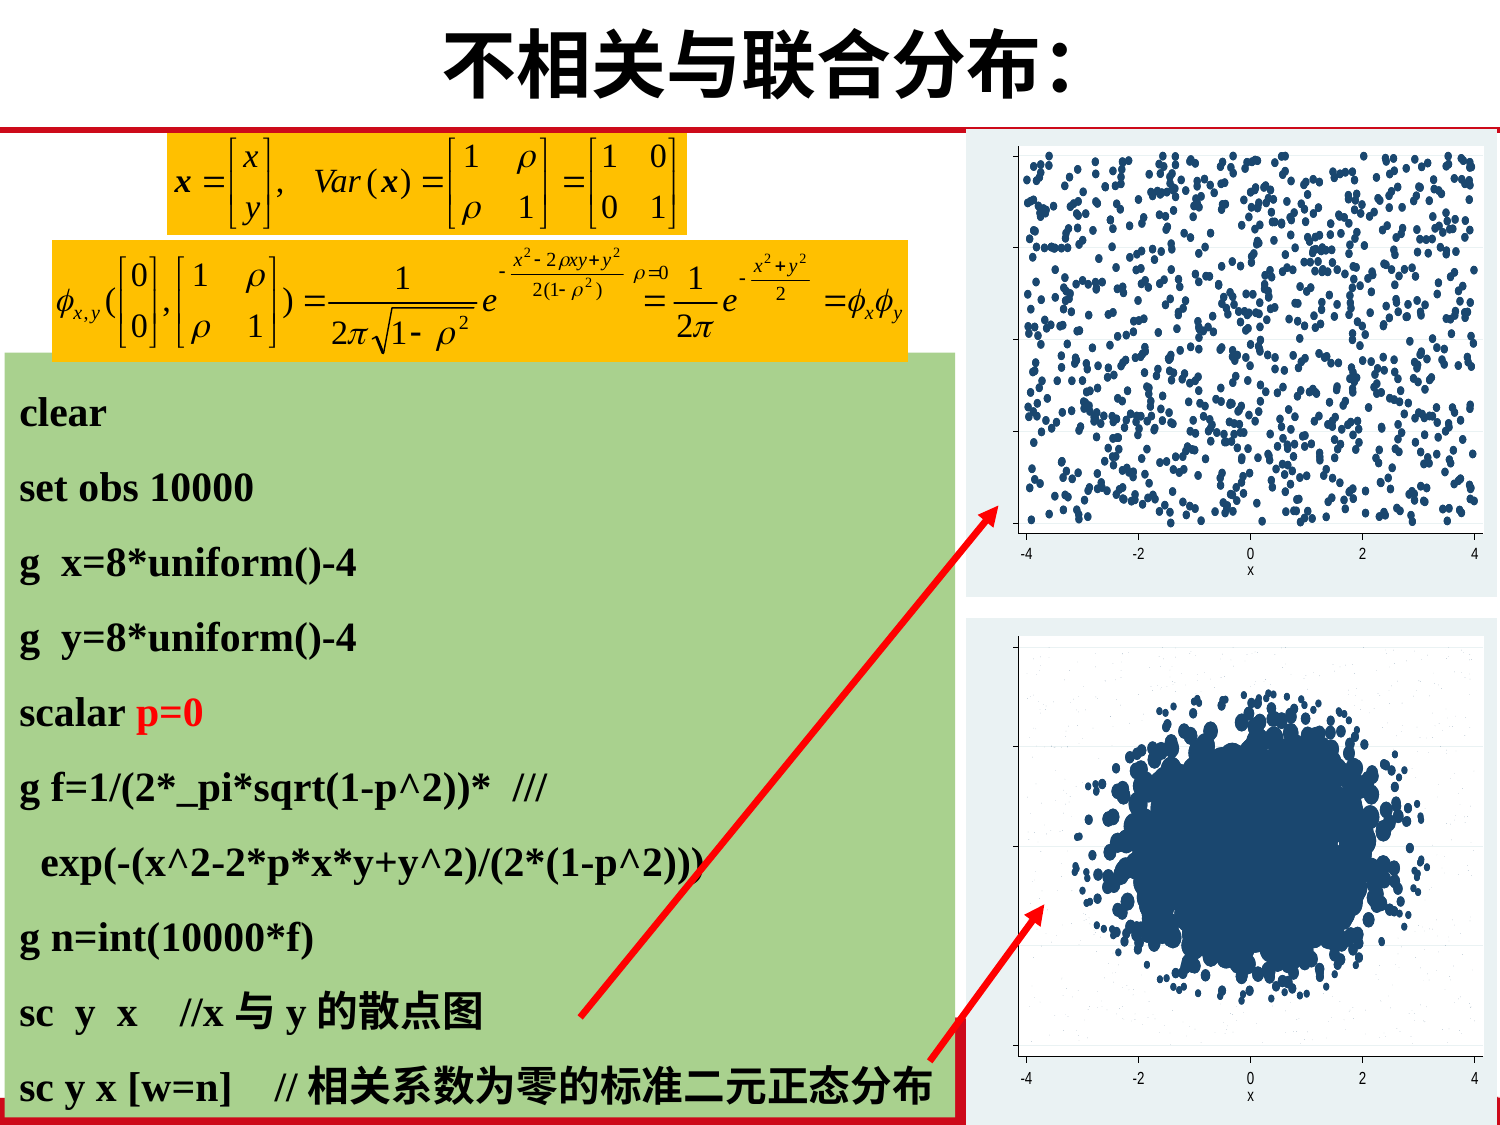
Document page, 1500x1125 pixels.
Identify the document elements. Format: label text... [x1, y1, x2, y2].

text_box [580, 505, 999, 1018]
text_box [166, 132, 688, 235]
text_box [929, 904, 1045, 1062]
picture [0, 618, 1500, 1125]
picture [965, 129, 1500, 598]
text_box clear set obs 10000 g x=8*uniform()-4 g y=8*uniform()-4 scalar p=0 g f=1/(2*_pi*sqrt(1-p^2))* /// exp(-(x^2-2*p*x*y+y^2)/(2*(1-p^2))) g n=int(10000*f) sc y x //x与y的散点图 sc y x [w=n] //相关系数为零的标准二元正态分布 [4, 352, 956, 1118]
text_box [51, 240, 909, 363]
